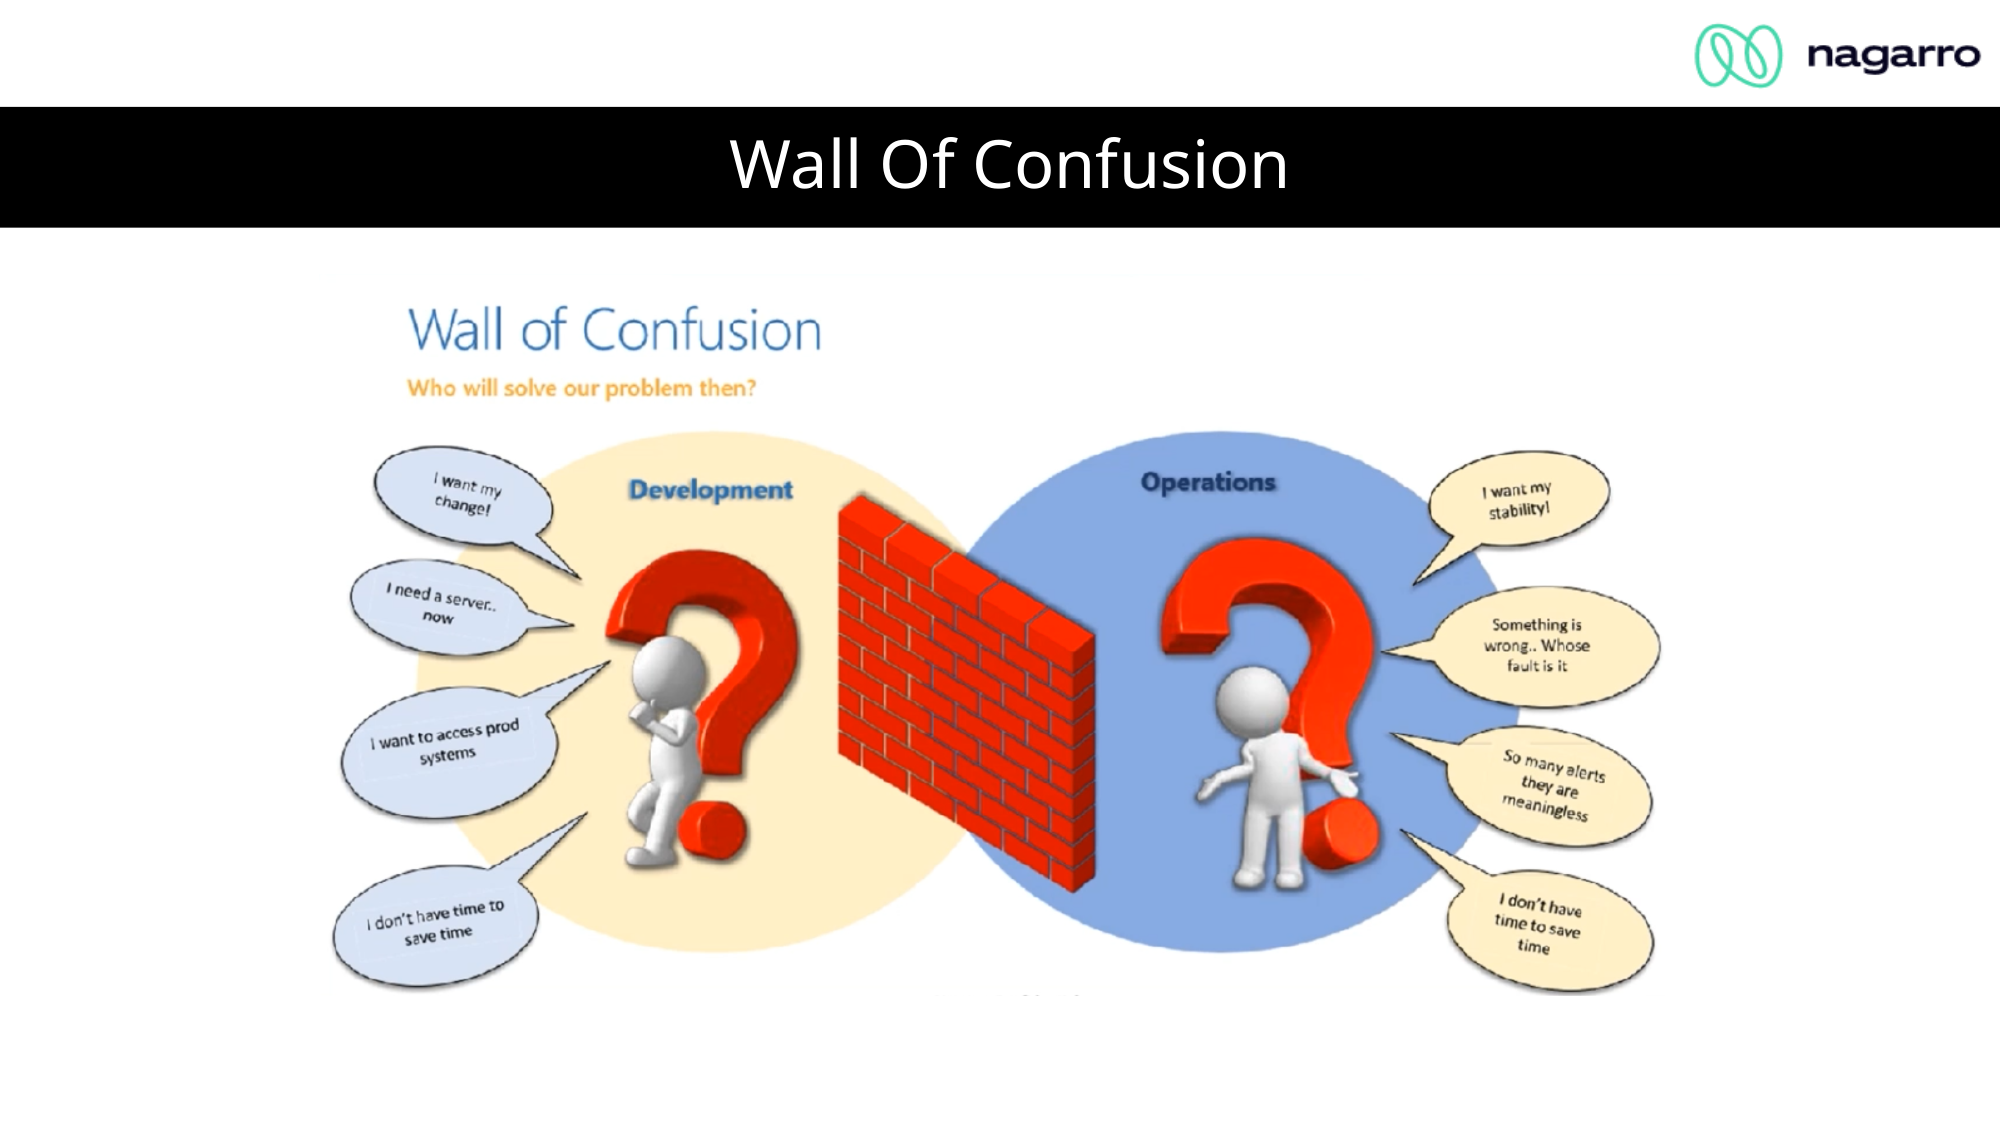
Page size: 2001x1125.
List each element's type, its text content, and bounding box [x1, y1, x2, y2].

picture [1662, 0, 2000, 106]
text_box [0, 106, 2000, 229]
picture [319, 274, 1680, 996]
title Wall Of Confusion [91, 105, 1931, 228]
